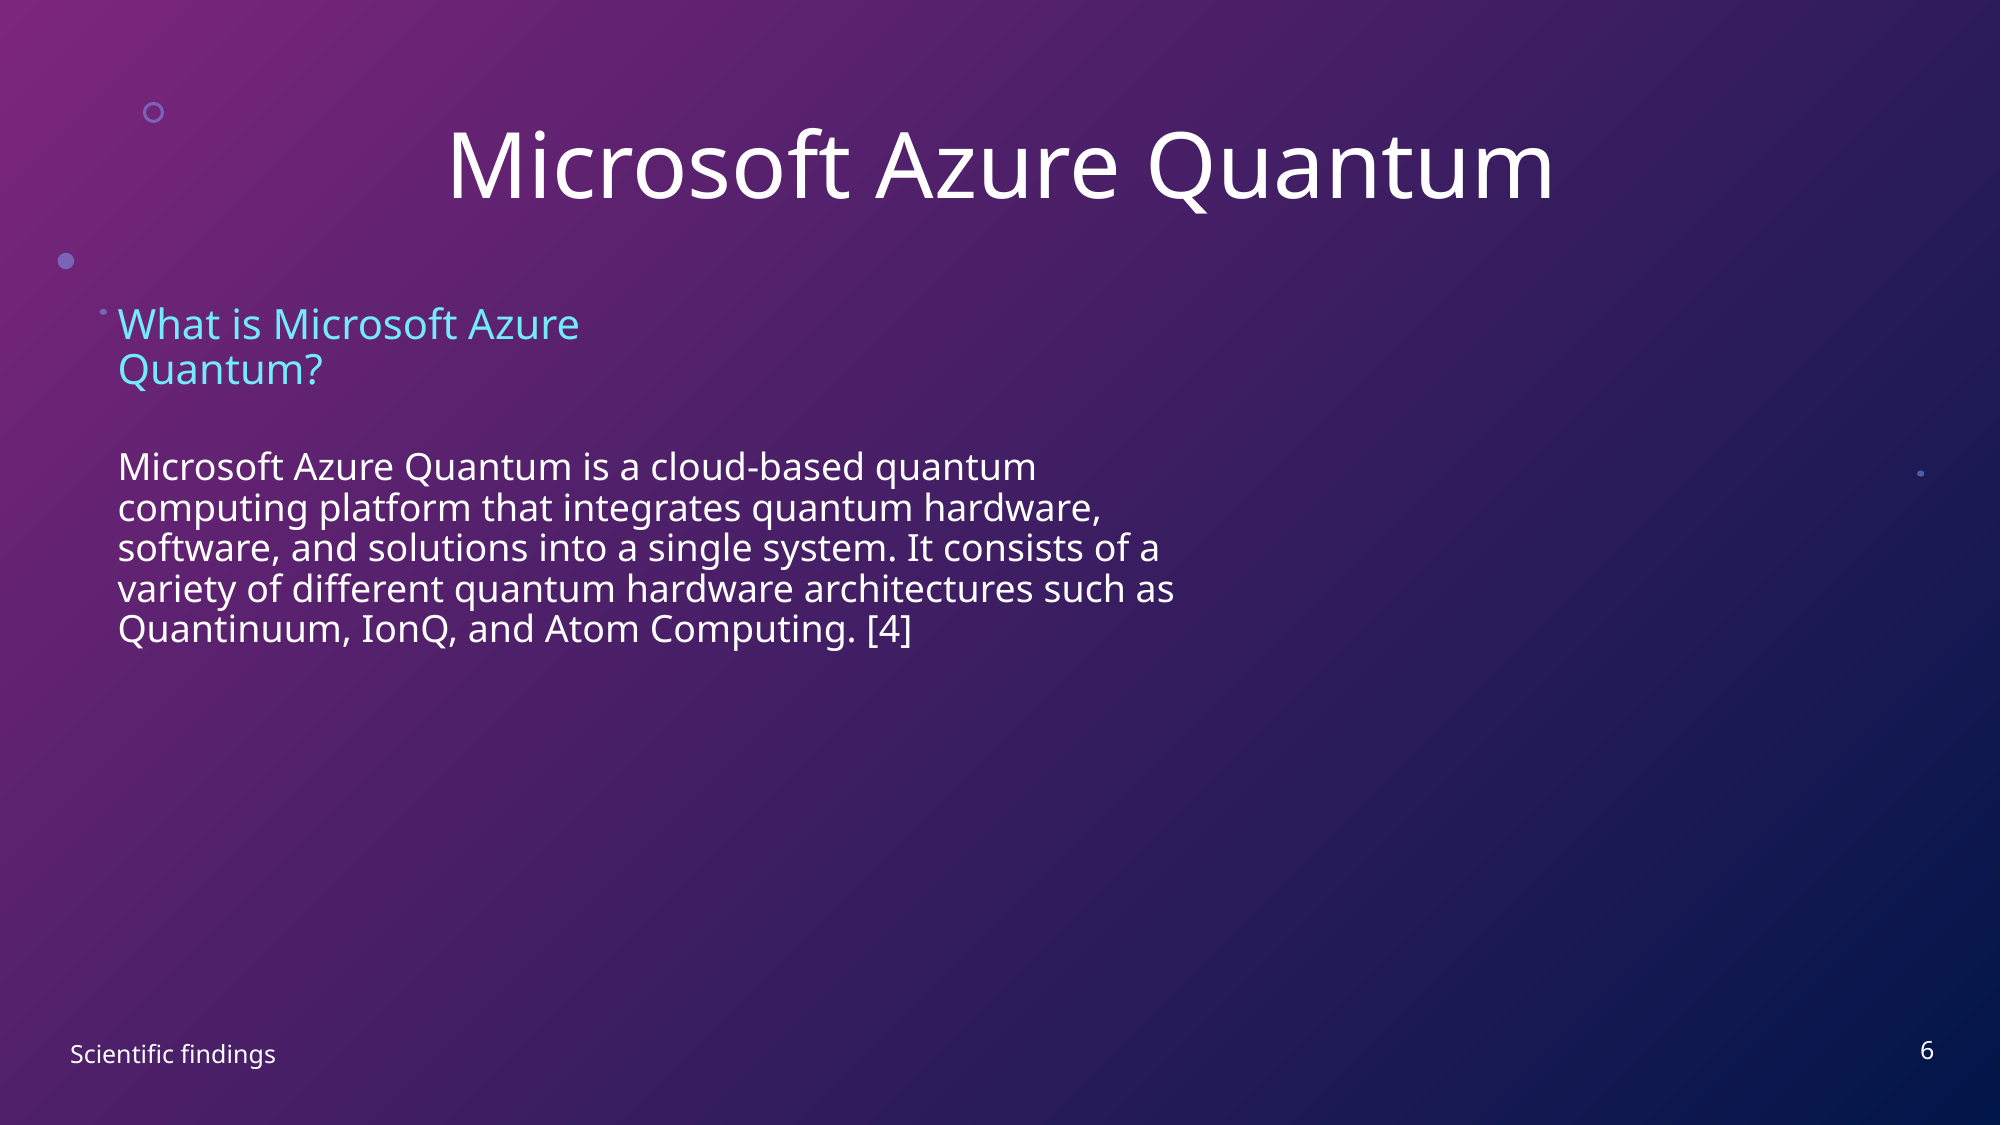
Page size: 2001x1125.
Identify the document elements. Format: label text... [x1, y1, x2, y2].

slide_number 6 [1499, 1021, 1950, 1082]
text_box Microsoft Azure Quantum is a cloud-based quantum computing platform that integrates quantum hardware, software, and solutions into a single system. It consists of a variety of different quantum hardware architectures such as Quantinuum, IonQ, and Atom Computing. [4] [102, 441, 1233, 809]
text_box What is Microsoft Azure Quantum? [102, 296, 752, 380]
title Microsoft Azure Quantum [139, 59, 1865, 278]
footer Scientific findings [55, 1023, 731, 1084]
